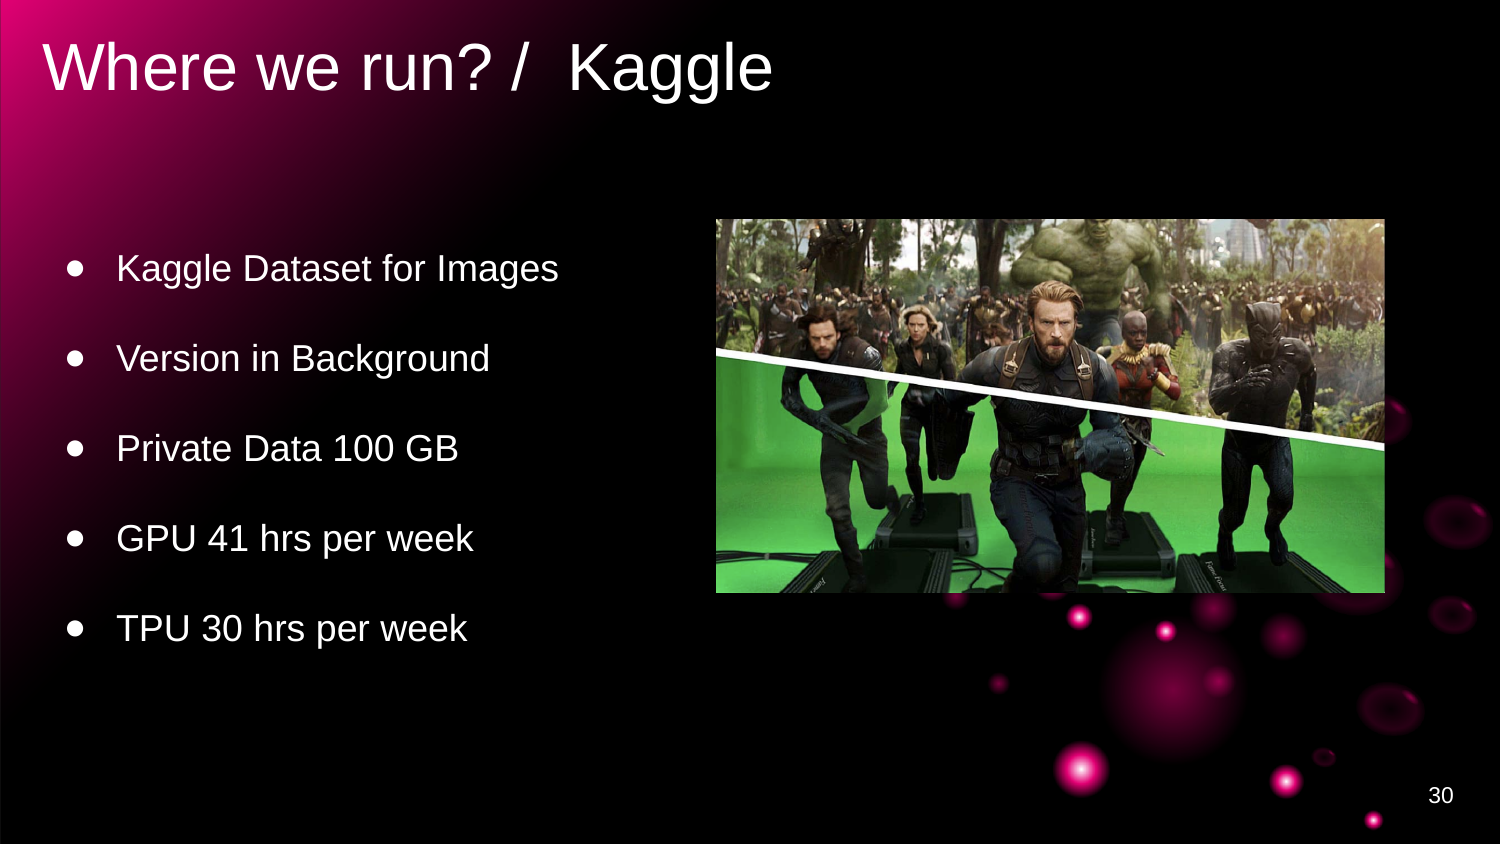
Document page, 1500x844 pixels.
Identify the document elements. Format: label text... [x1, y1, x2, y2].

picture [0, 0, 1500, 844]
title Where we run? / Kaggle [42, 32, 1458, 99]
list Kaggle Dataset for Images Version in Background Private Data 100 GB GPU 41 hrs per week TPU 30 hrs per week [42, 199, 1458, 689]
slide_number 30 [1406, 776, 1454, 813]
